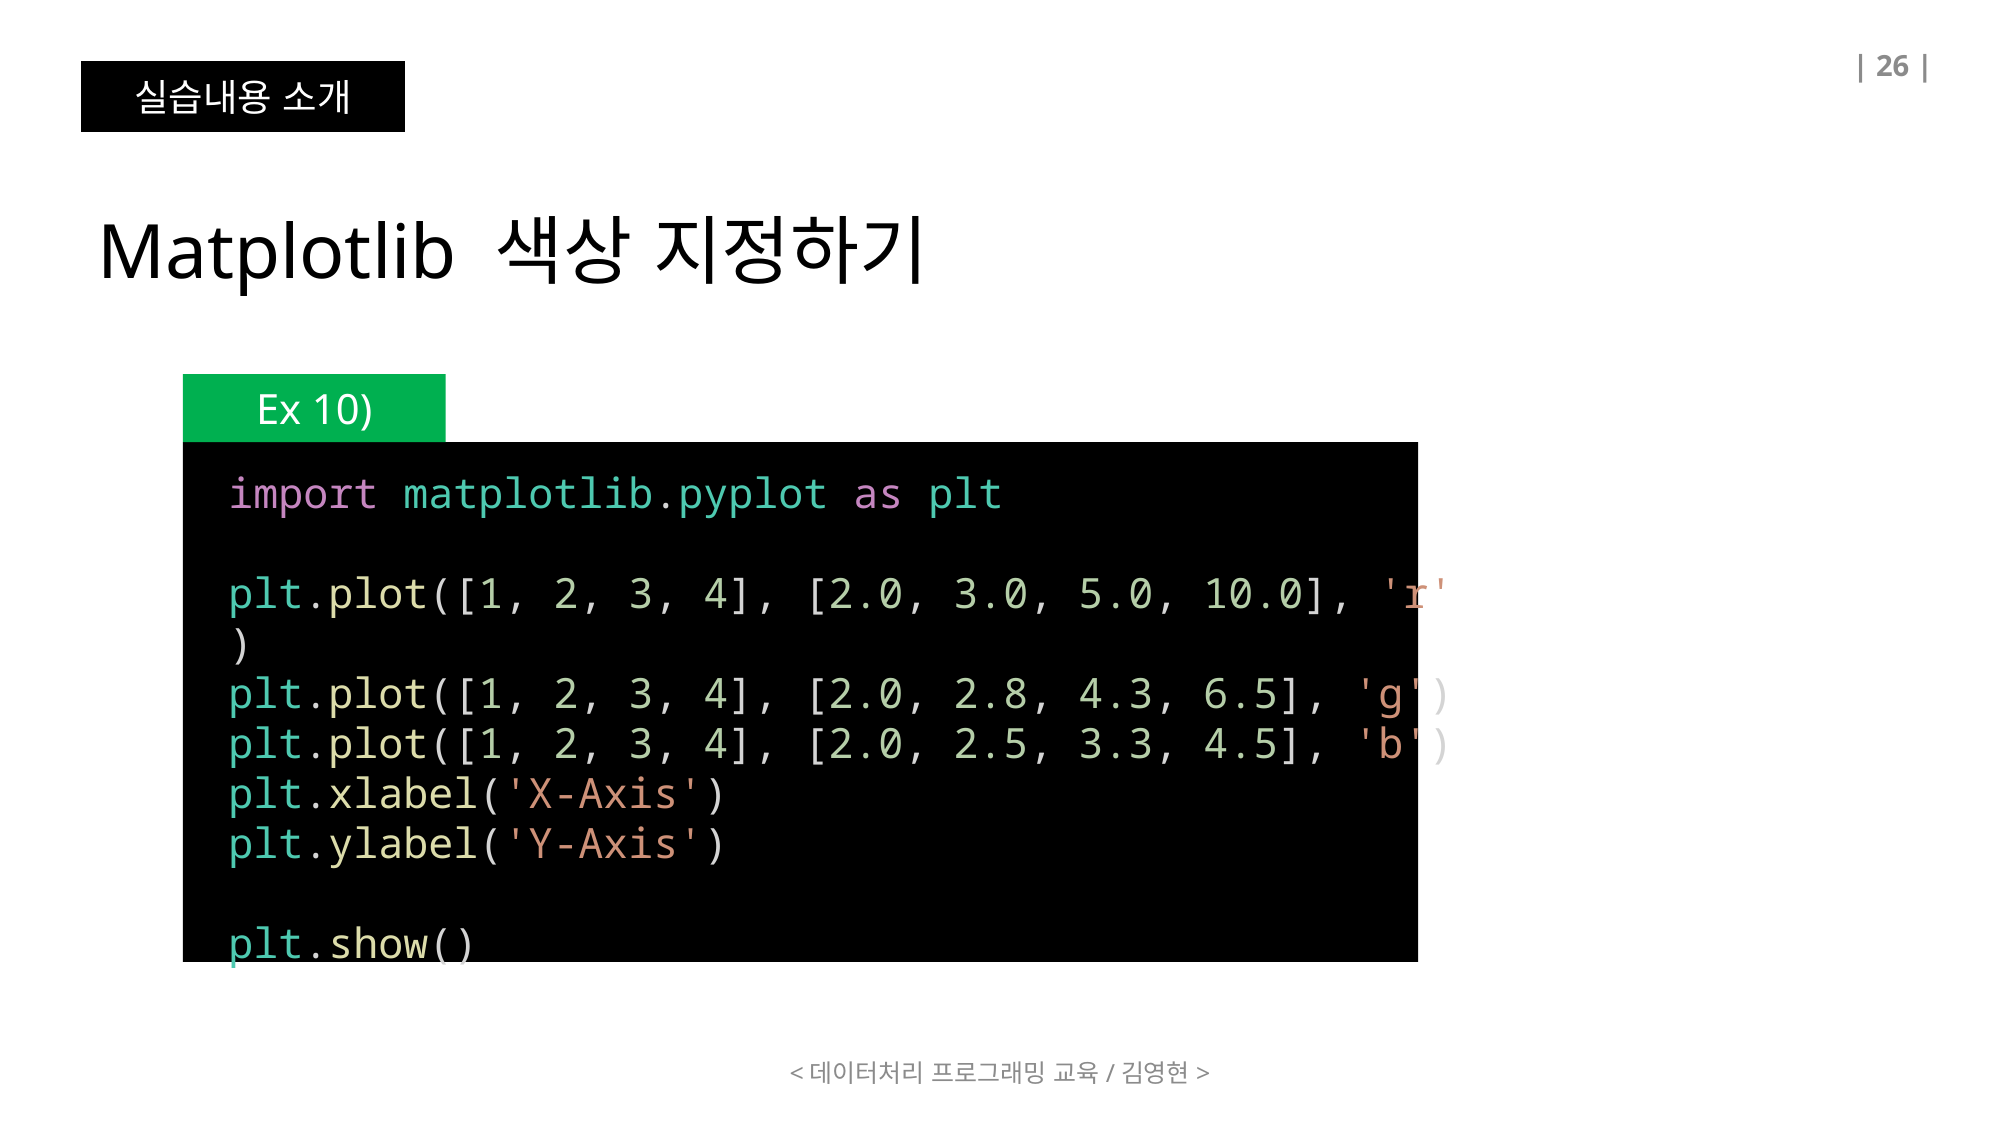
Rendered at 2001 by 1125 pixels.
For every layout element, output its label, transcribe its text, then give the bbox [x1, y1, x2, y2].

text_box import matplotlib.pyplot as plt plt.plot([1, 2, 3, 4], [2.0, 3.0, 5.0, 10.0], 'r') plt.plot([1, 2, 3, 4], [2.0, 2.8, 4.3, 6.5], 'g') plt.plot([1, 2, 3, 4], [2.0, 2.5, 3.3, 4.5], 'b') plt.xlabel('X-Axis') plt.ylabel('Y-Axis') plt.show() [213, 459, 1480, 975]
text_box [81, 61, 1543, 302]
text_box Ex 10) [182, 374, 446, 443]
slide_number | 26 | [1497, 37, 1948, 98]
footer <데이터처리 프로그래밍 교육/김영현> [662, 1042, 1338, 1103]
text_box [182, 441, 1419, 963]
